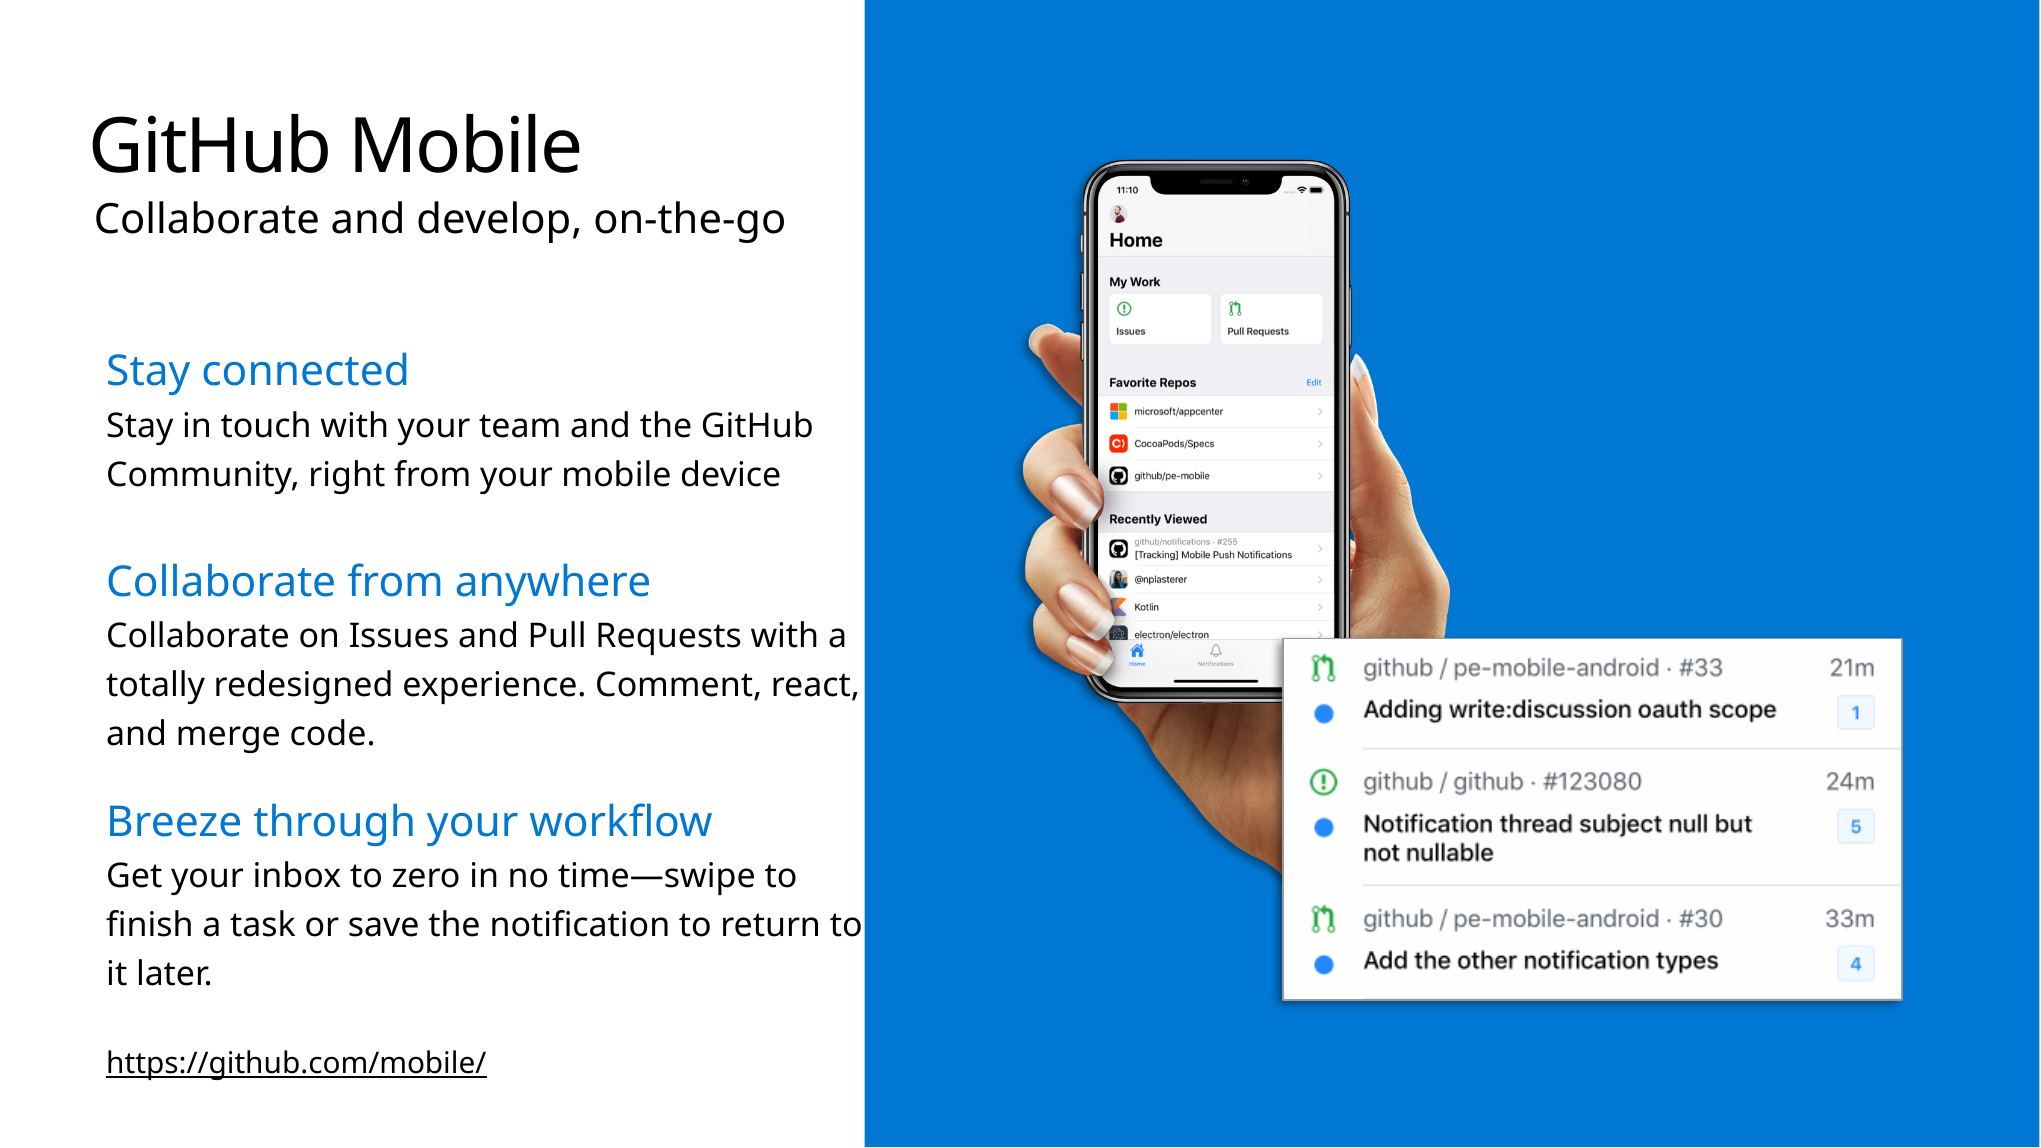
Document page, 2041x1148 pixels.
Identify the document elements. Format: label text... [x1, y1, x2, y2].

text_box https://github.com/mobile/ [106, 1043, 966, 1084]
text_box GitHub Mobile [74, 98, 1966, 170]
text_box Breeze through your workflow Get your inbox to zero in no time—swipe to finish a task or save the notification to return to it later. [106, 799, 865, 957]
text_box Collaborate and develop, on-the-go [93, 184, 965, 249]
text_box [864, 0, 2040, 1148]
text_box Collaborate from anywhere Collaborate on Issues and Pull Requests with a totally redesigned experience. Comment, react, and merge code. [106, 559, 865, 747]
text_box Stay connected Stay in touch with your team and the GitHub Community, right from your mobile device [106, 349, 865, 507]
picture [965, 122, 1902, 1000]
